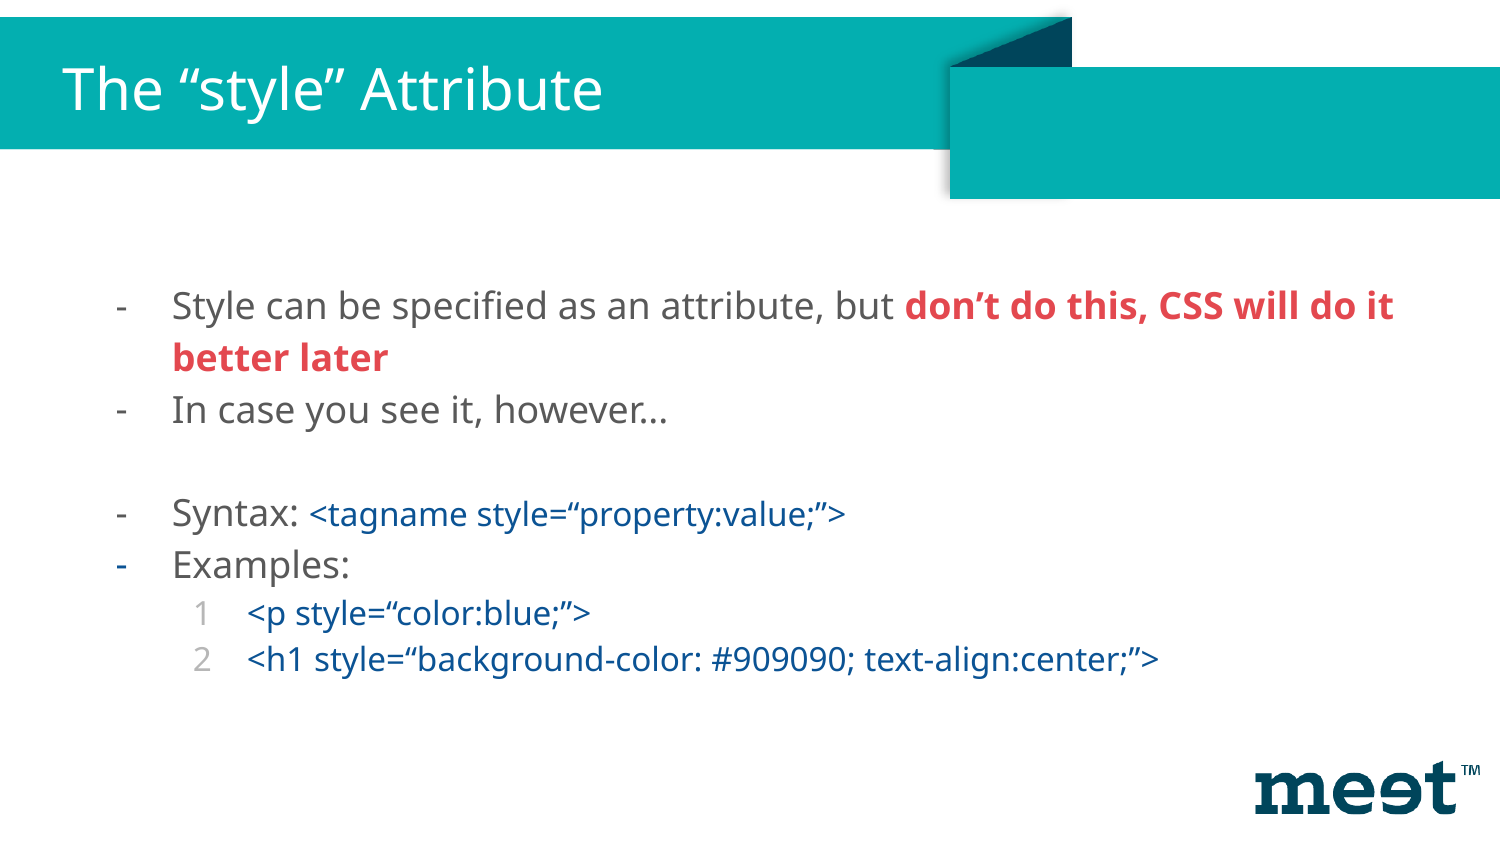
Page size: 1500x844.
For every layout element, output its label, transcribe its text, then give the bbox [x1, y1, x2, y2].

text_box Style can be specified as an attribute, but don’t do this, CSS will do it better later In case you see it, however... Syntax: <tagname style=“property:value;”> Examples: <p style=“color:blue;”> <h1 style=“background-color: #909090; text-align:center;”> [82, 217, 1431, 736]
text_box The “style” Attribute [48, 36, 879, 131]
picture [0, 0, 1500, 844]
